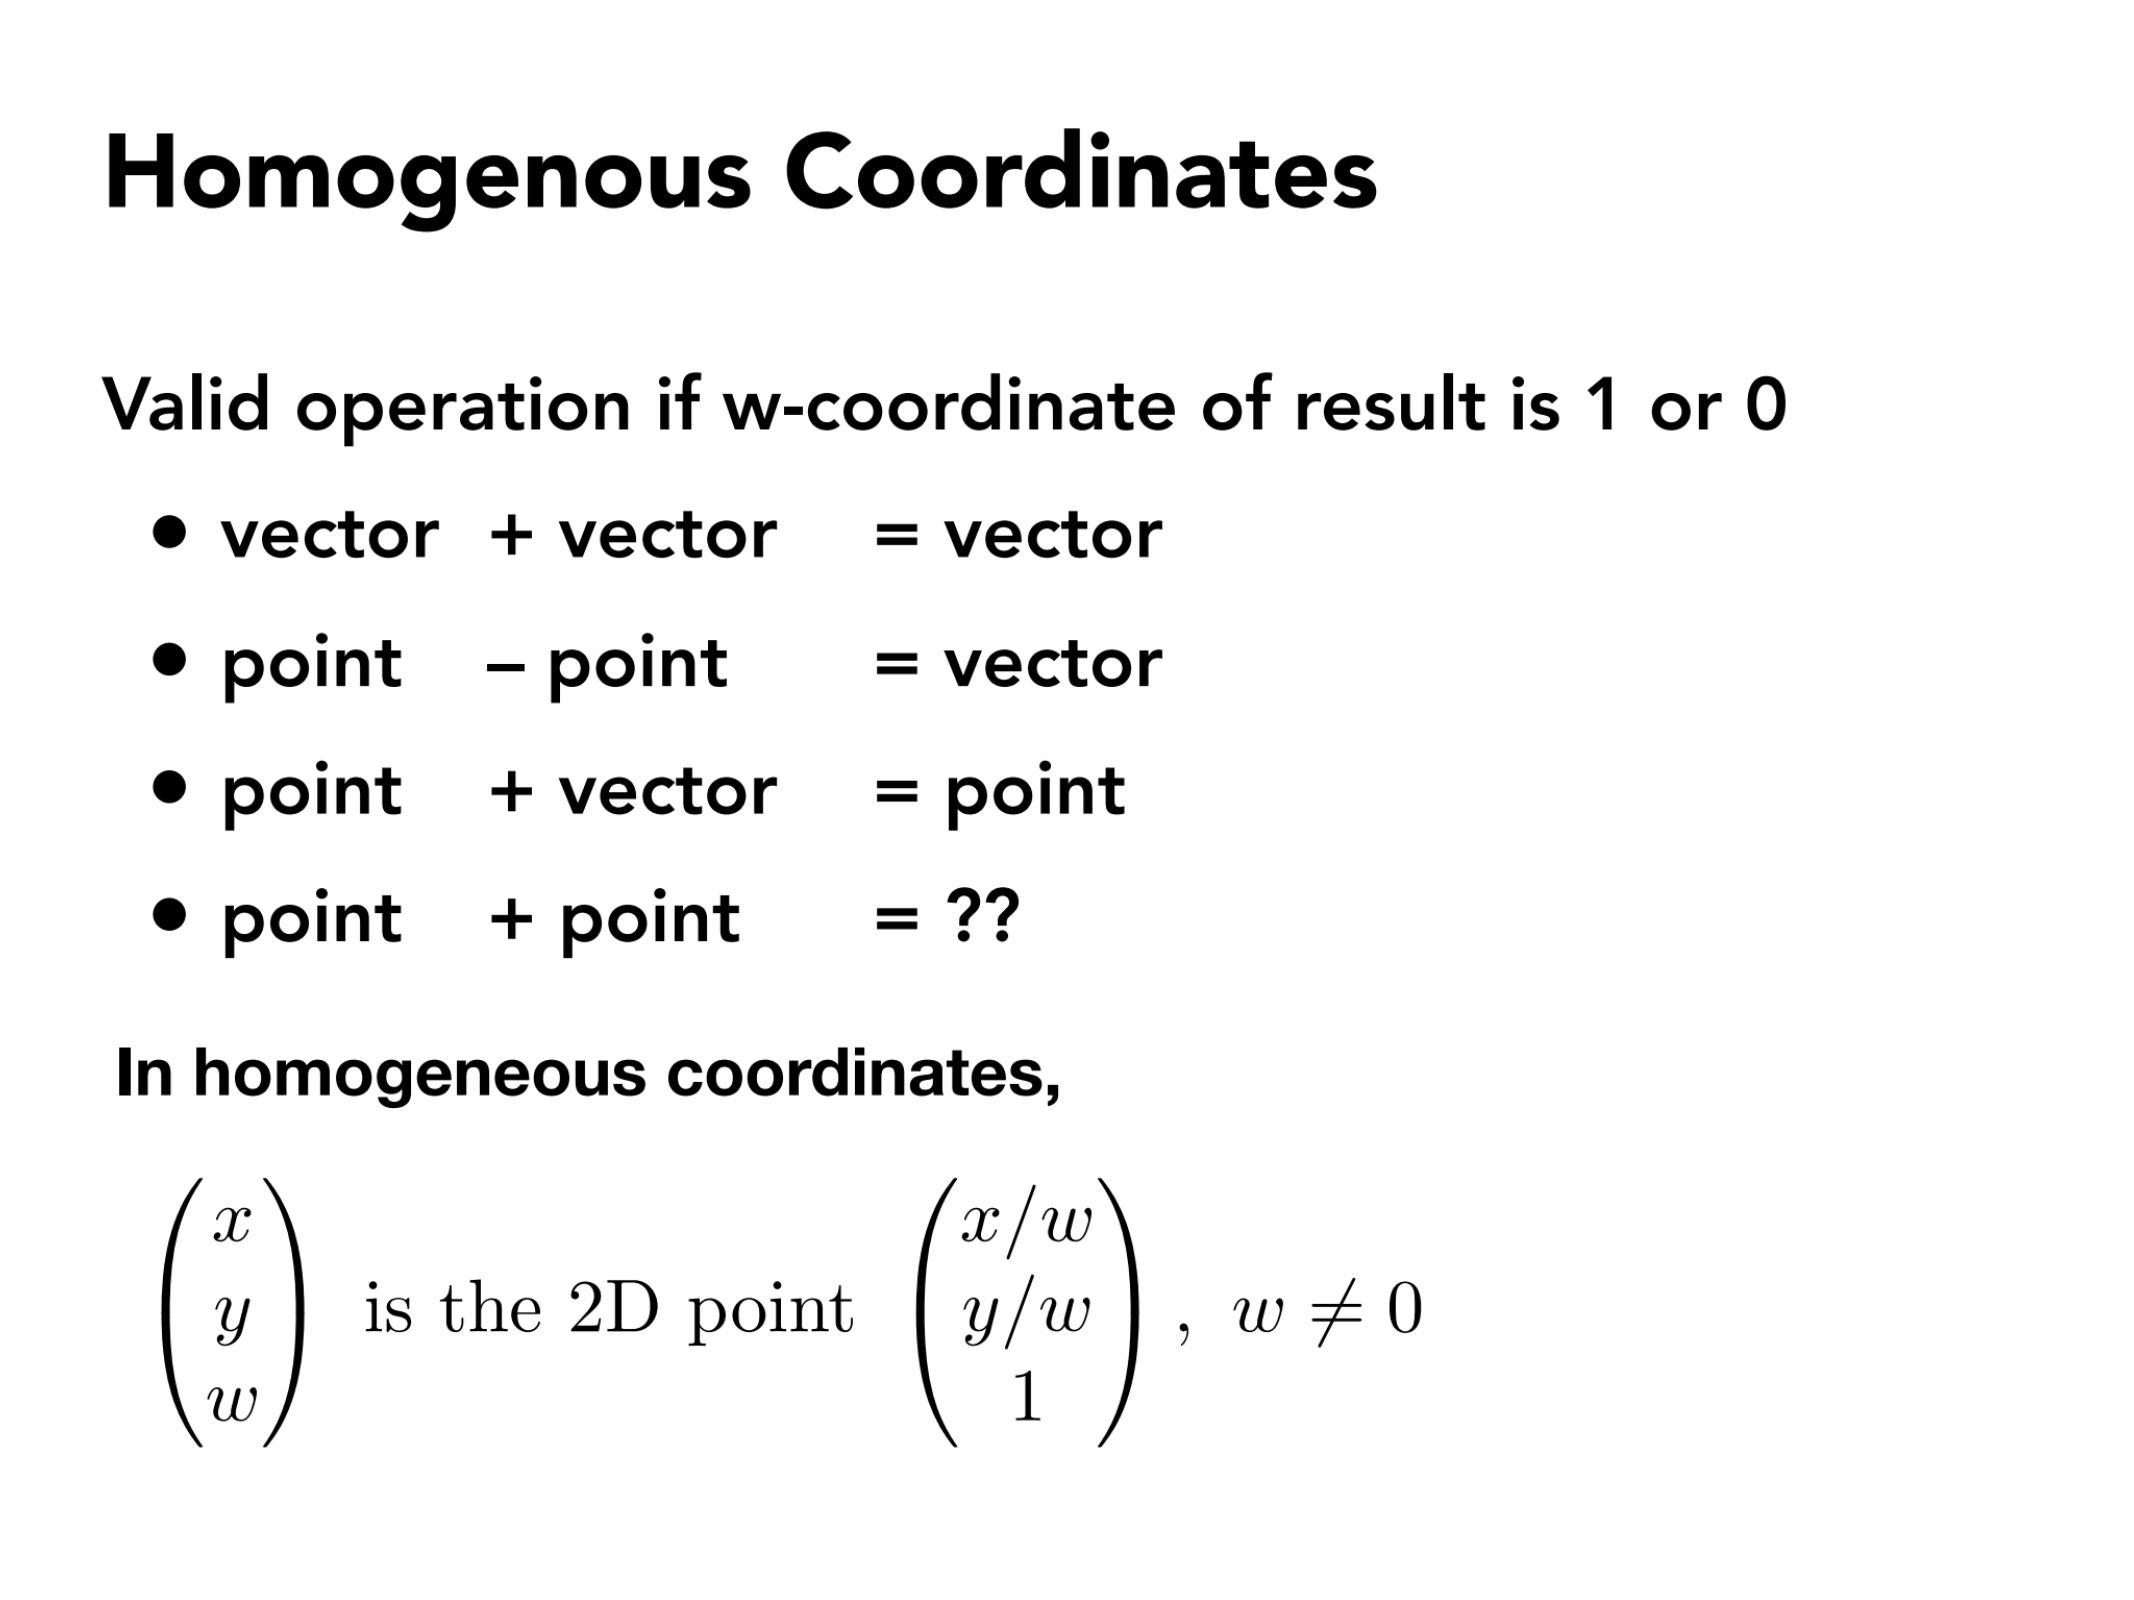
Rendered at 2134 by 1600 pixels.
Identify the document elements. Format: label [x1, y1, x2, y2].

picture [39, 72, 2094, 1528]
